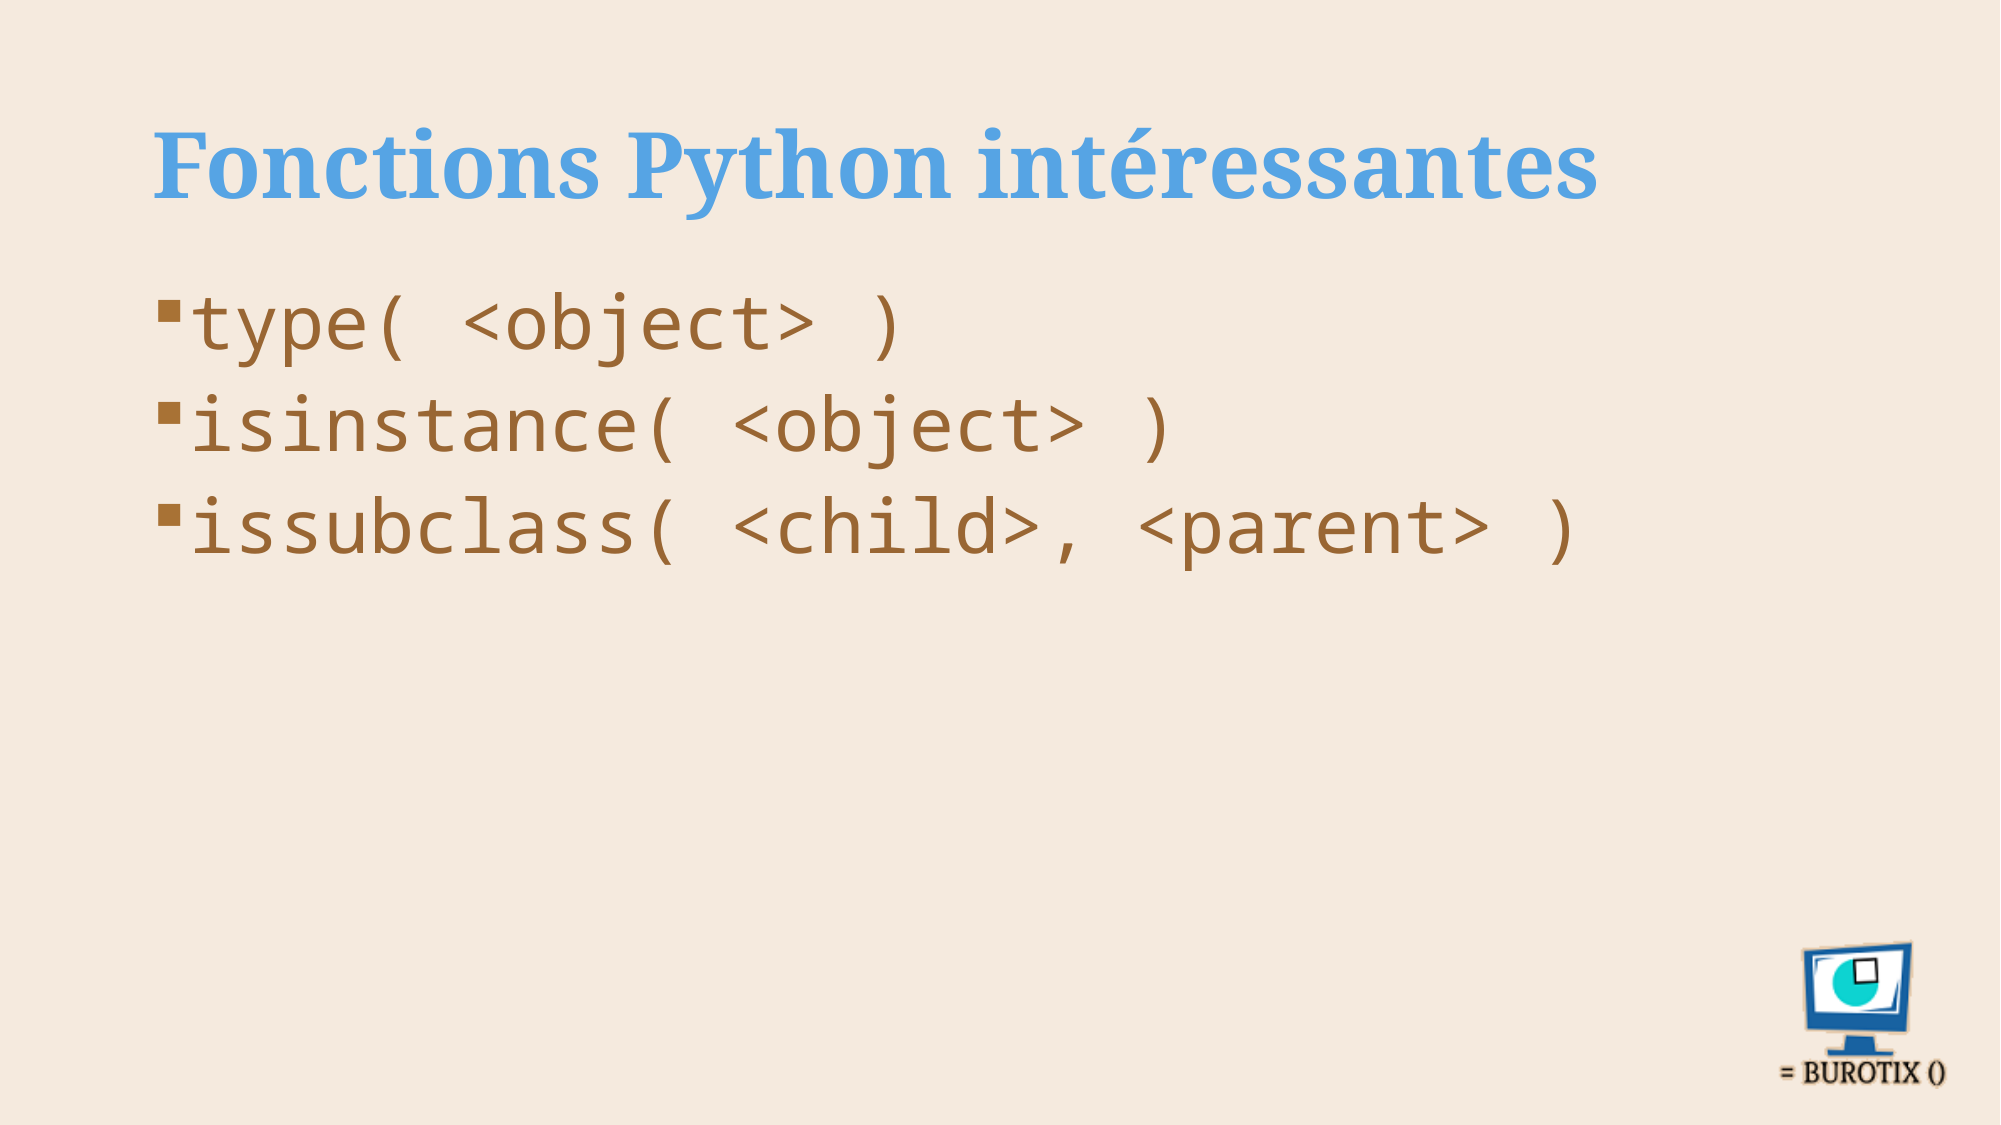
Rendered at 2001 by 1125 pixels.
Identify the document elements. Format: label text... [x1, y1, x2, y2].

list type( <object> ) isinstance( <object> ) issubclass( <child>, <parent> ) [137, 277, 1863, 1014]
picture [1776, 938, 1949, 1089]
title Fonctions Python intéressantes [137, 59, 1863, 277]
